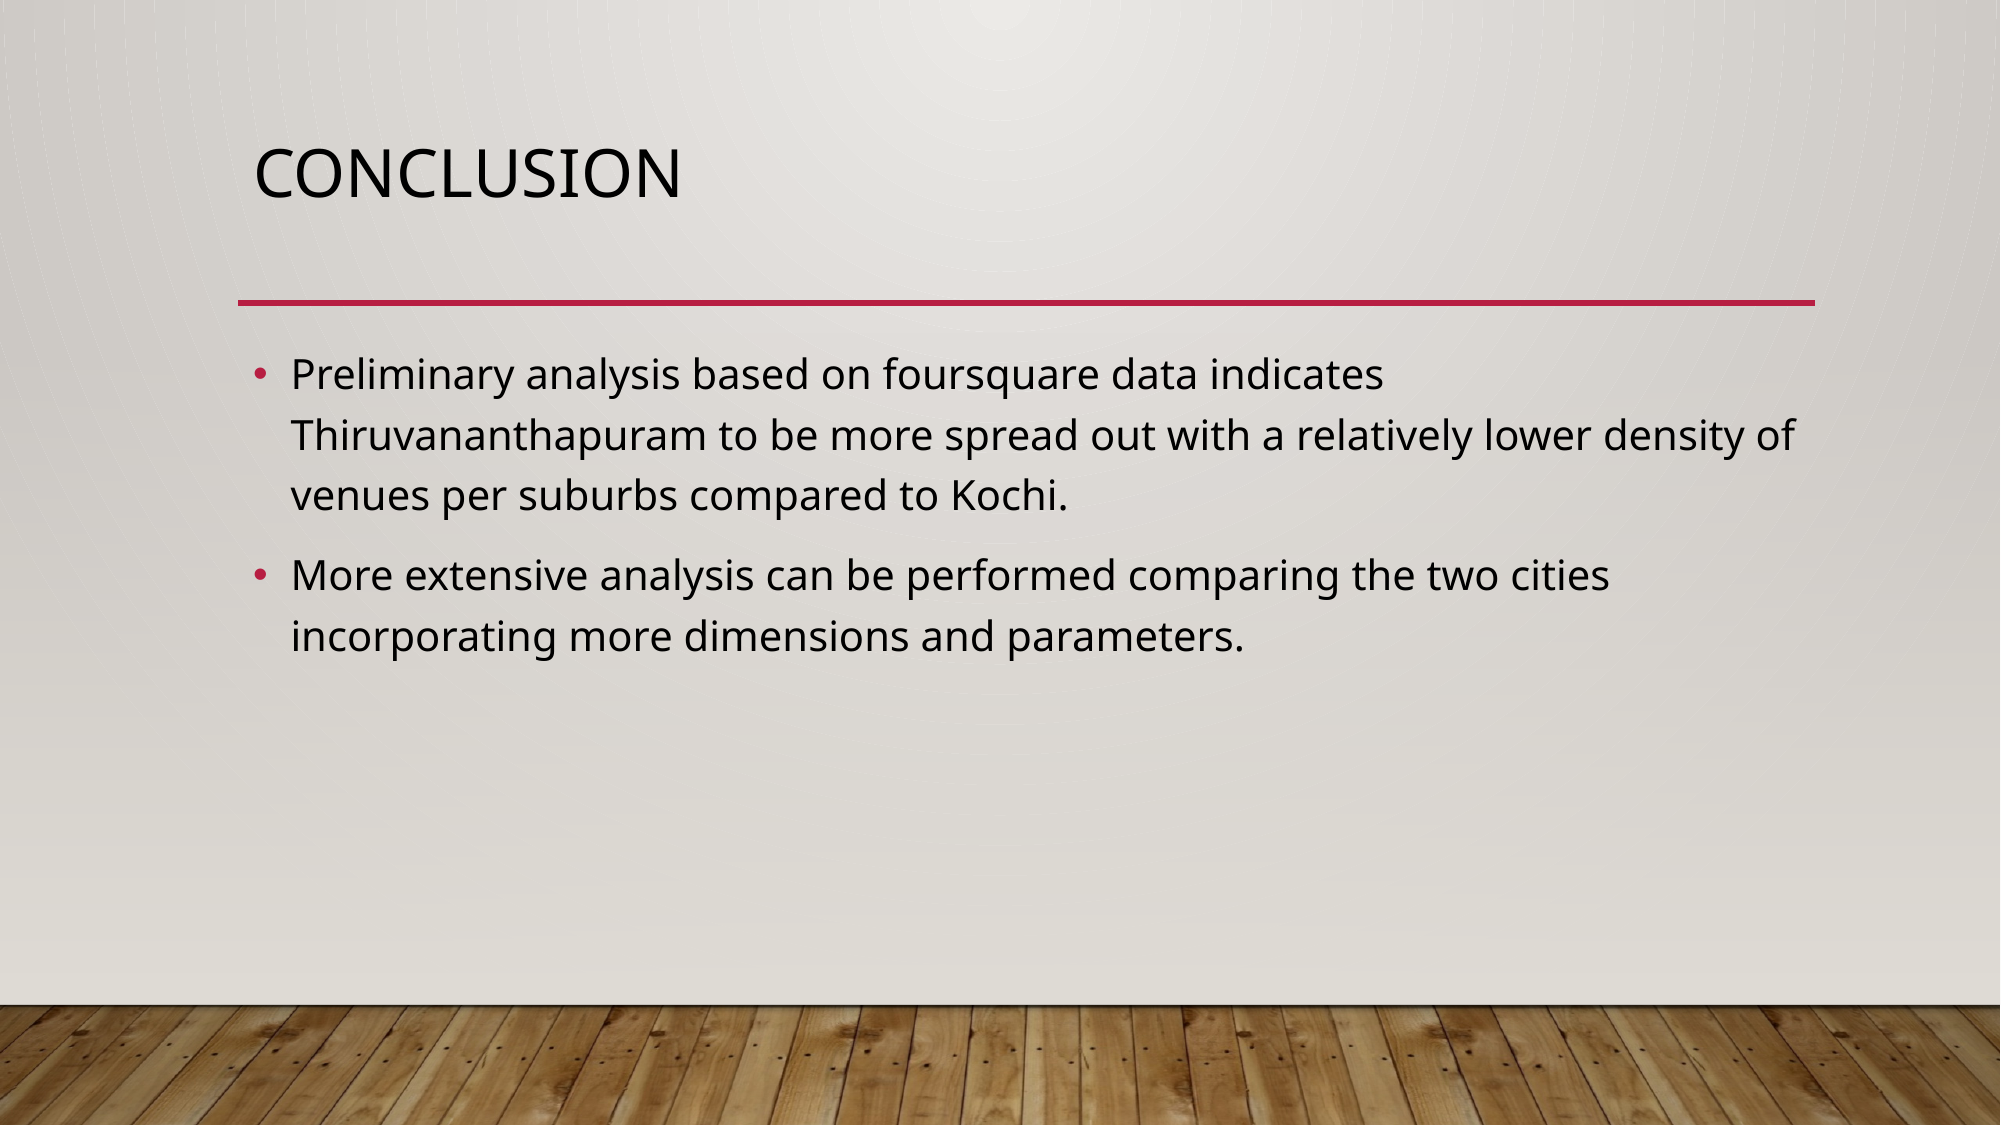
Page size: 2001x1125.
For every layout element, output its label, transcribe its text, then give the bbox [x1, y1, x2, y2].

list Preliminary analysis based on foursquare data indicates Thiruvananthapuram to be more spread out with a relatively lower density of venues per suburbs compared to Kochi. More extensive analysis can be performed comparing the two cities incorporating more dimensions and parameters. [238, 330, 1814, 791]
picture [0, 1005, 2000, 1125]
title Conclusion [238, 131, 1814, 305]
